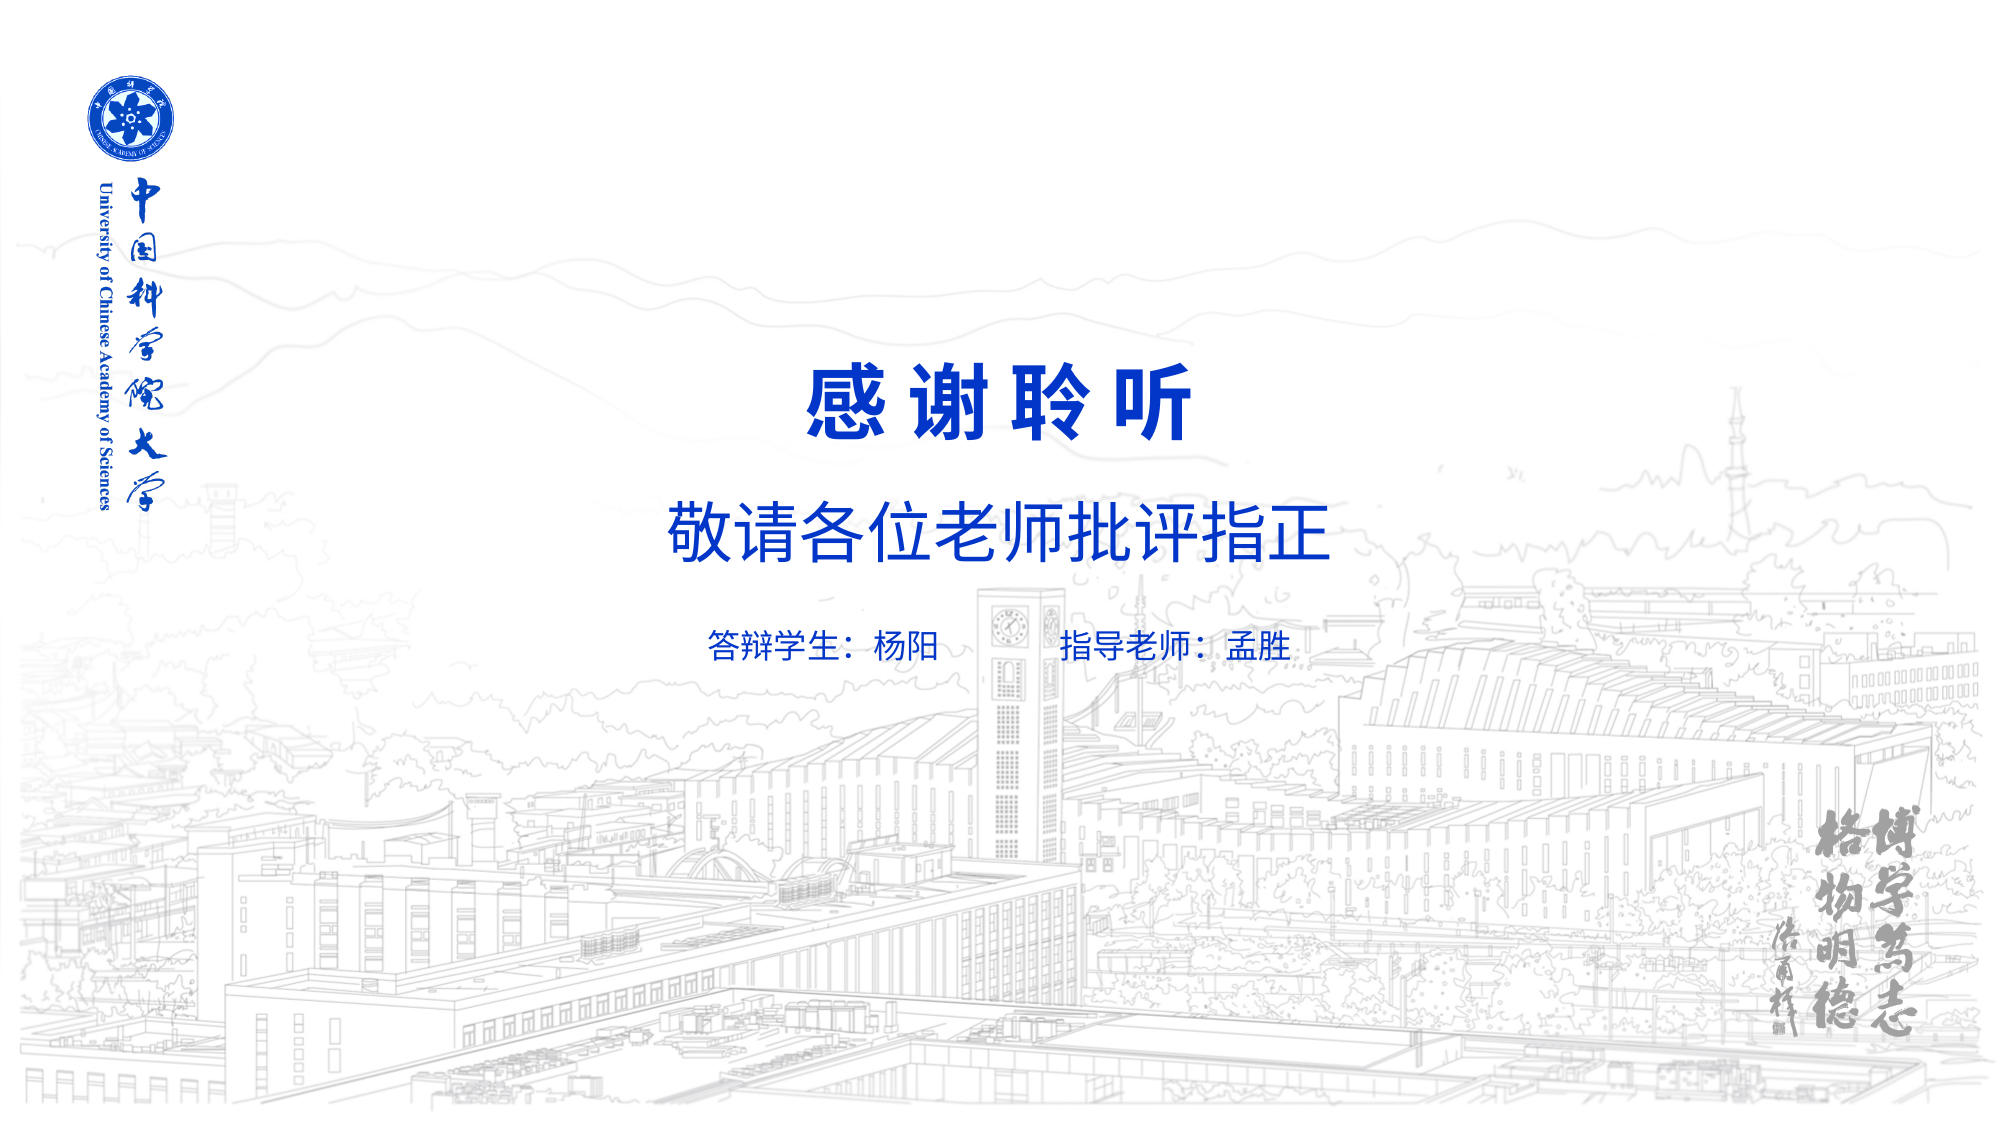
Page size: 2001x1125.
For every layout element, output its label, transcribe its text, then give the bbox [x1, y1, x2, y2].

picture [79, 75, 174, 512]
text_box 指导老师：孟胜 [1044, 606, 1398, 673]
text_box 答辩学生：杨阳 [692, 606, 1044, 673]
text_box 感 谢 聆 听 敬请各位老师批评指正 [581, 289, 1419, 582]
